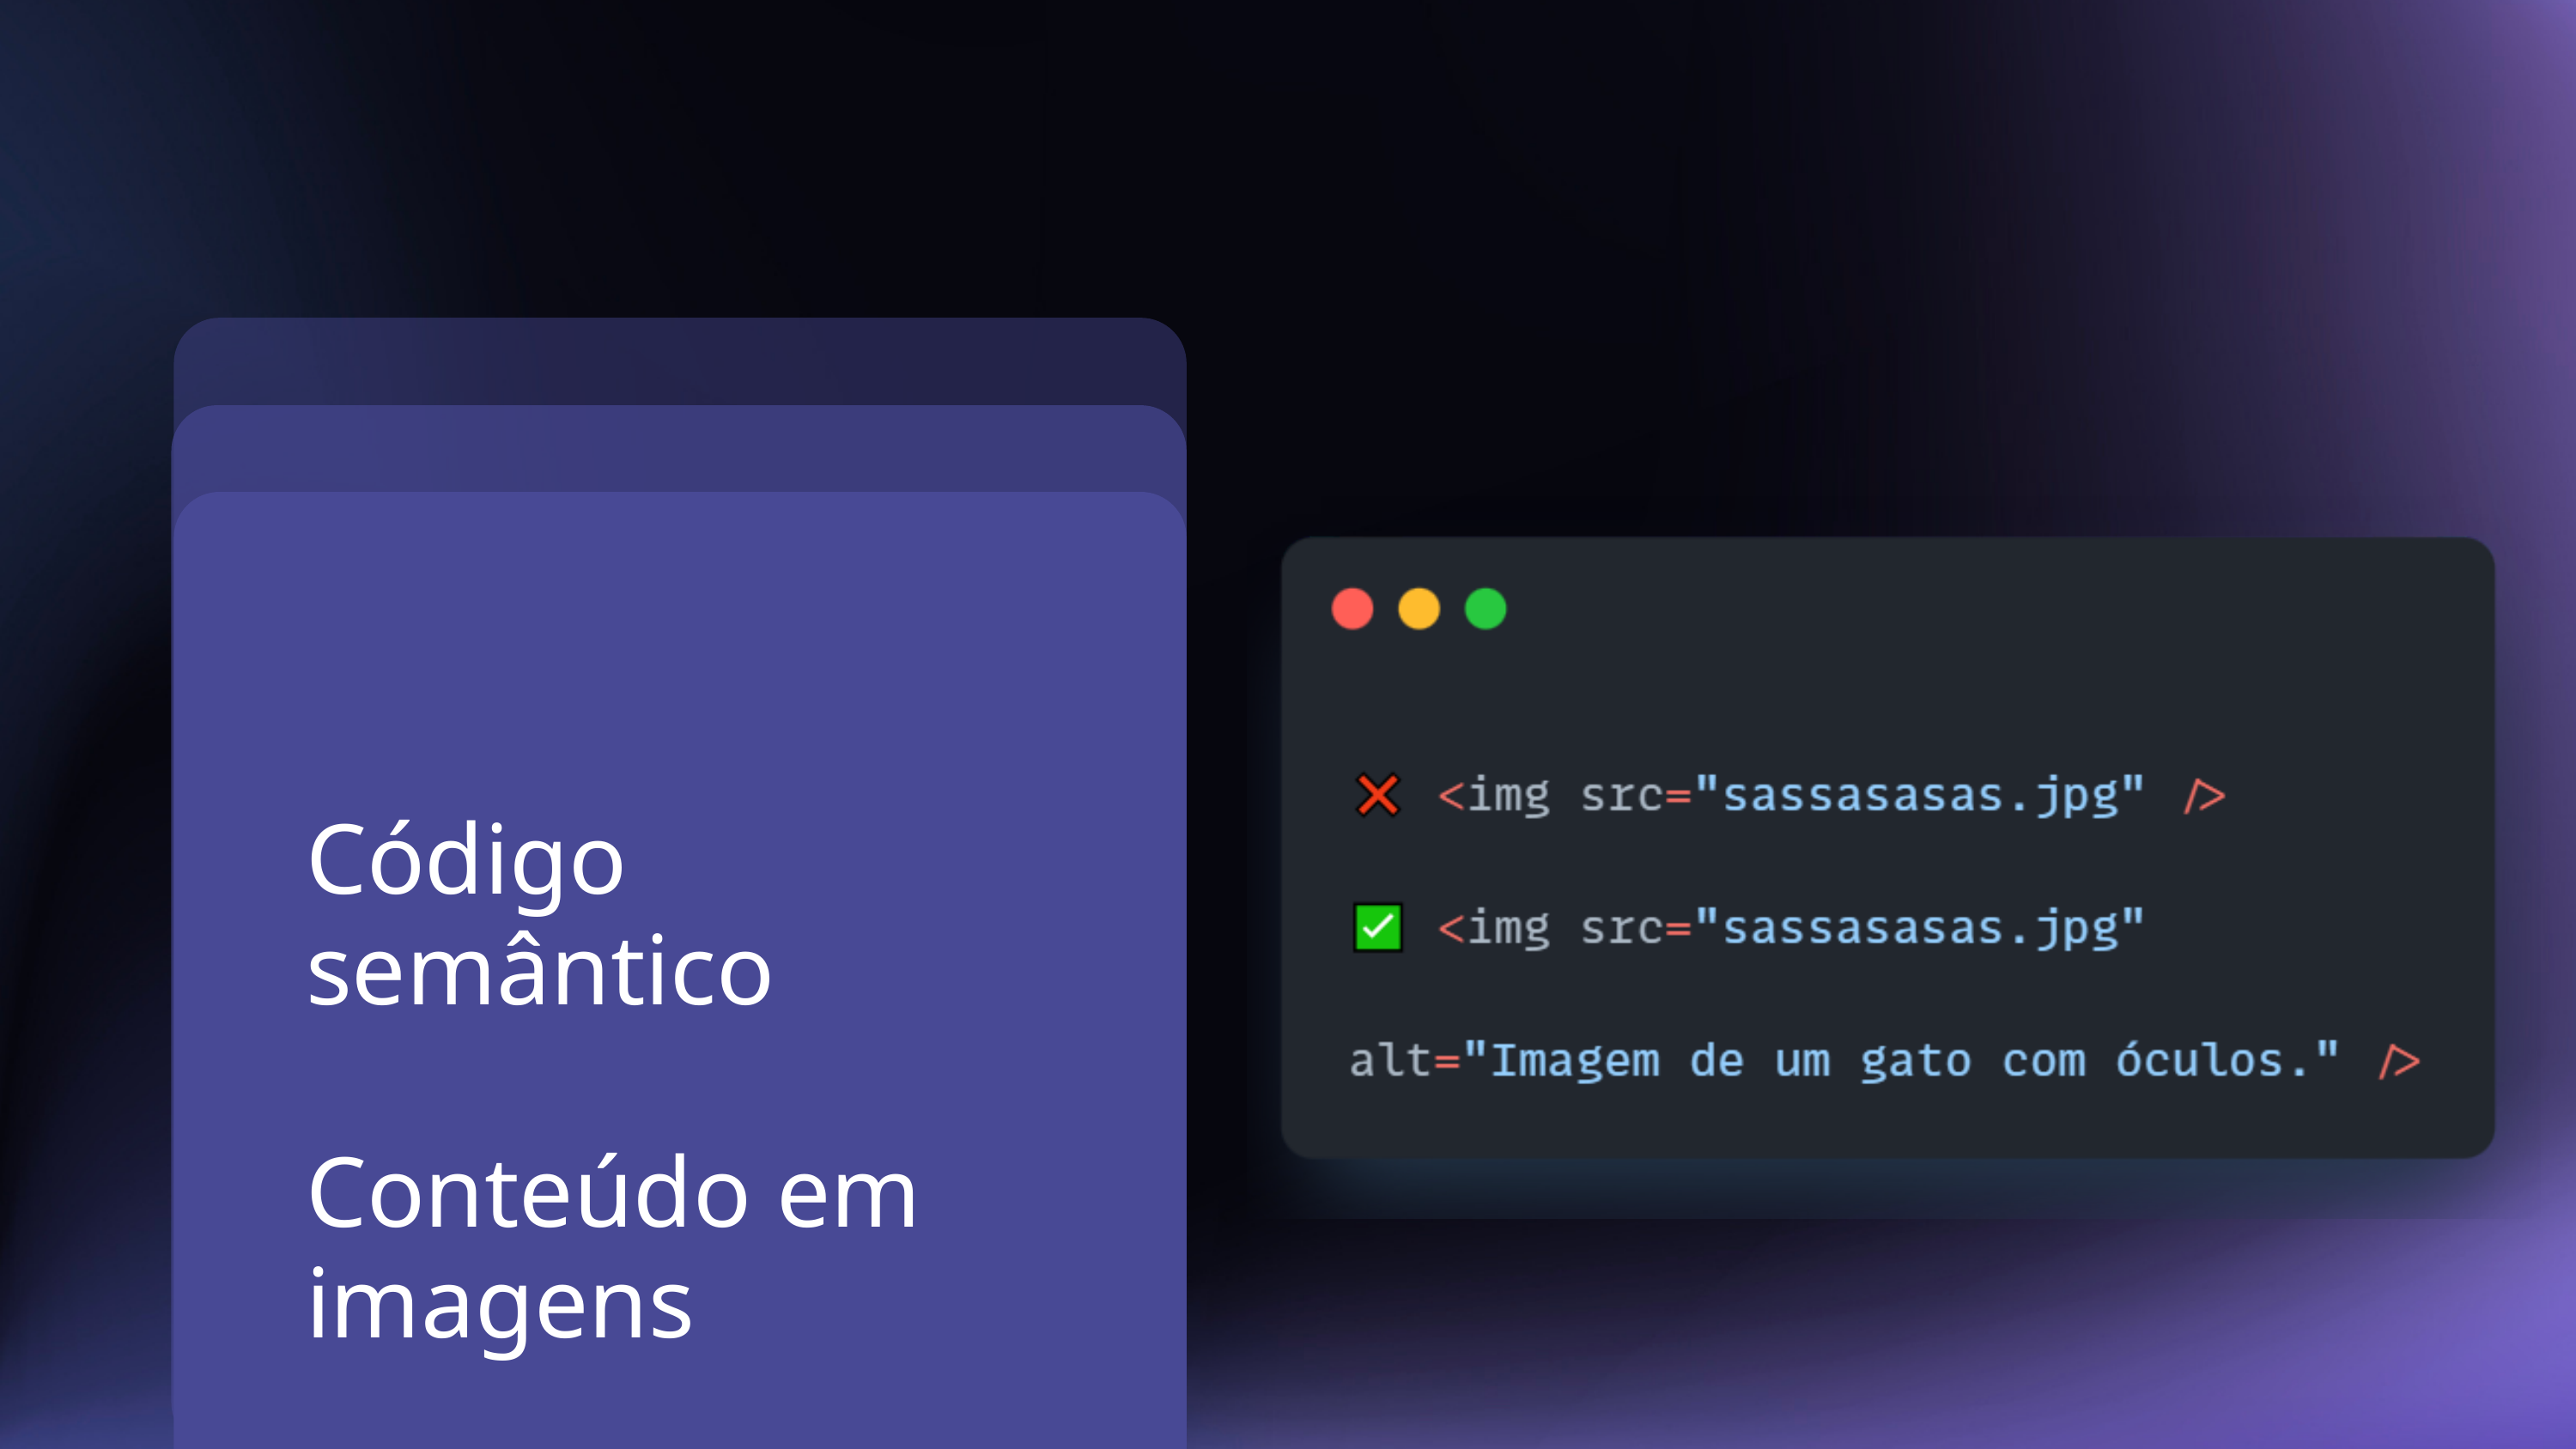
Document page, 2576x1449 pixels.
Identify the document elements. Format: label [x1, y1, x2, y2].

picture [0, 0, 2576, 1449]
text_box [171, 404, 1188, 493]
text_box [173, 317, 1188, 404]
text_box [173, 491, 1188, 1449]
